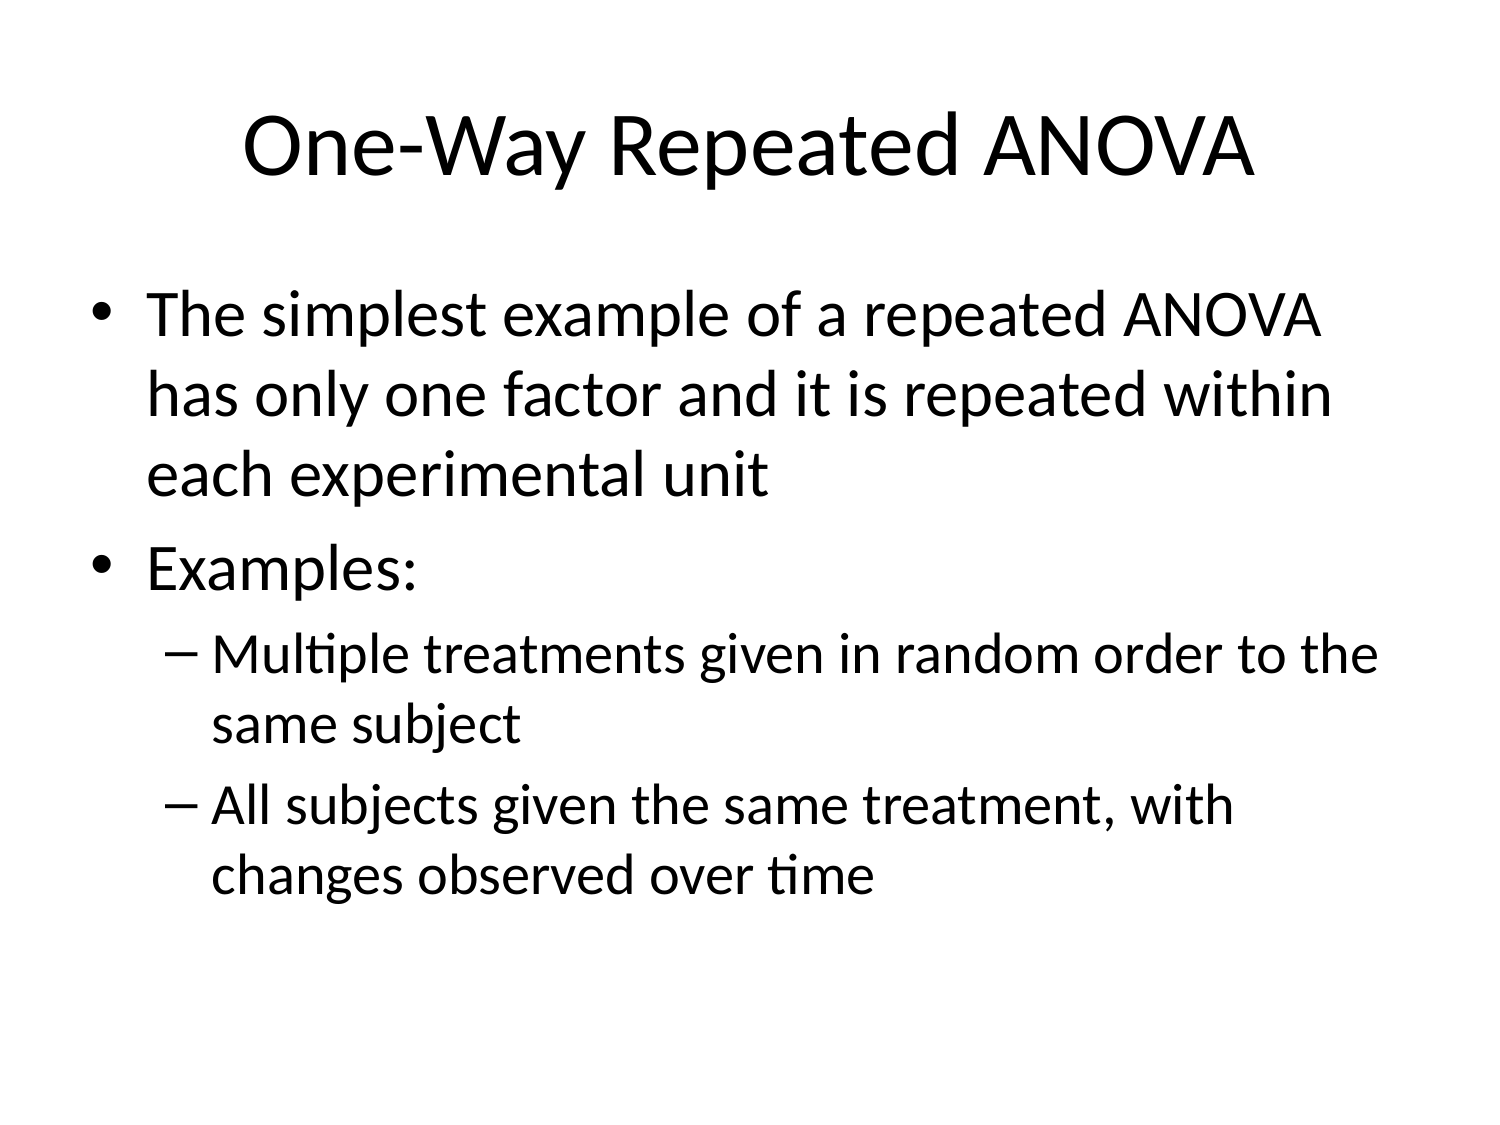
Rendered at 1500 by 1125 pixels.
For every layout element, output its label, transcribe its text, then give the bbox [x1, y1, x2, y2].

list The simplest example of a repeated ANOVA has only one factor and it is repeated within each experimental unit Examples: Multiple treatments given in random order to the same subject All subjects given the same treatment, with changes observed over time [75, 262, 1425, 1005]
title One-Way Repeated ANOVA [75, 45, 1425, 233]
